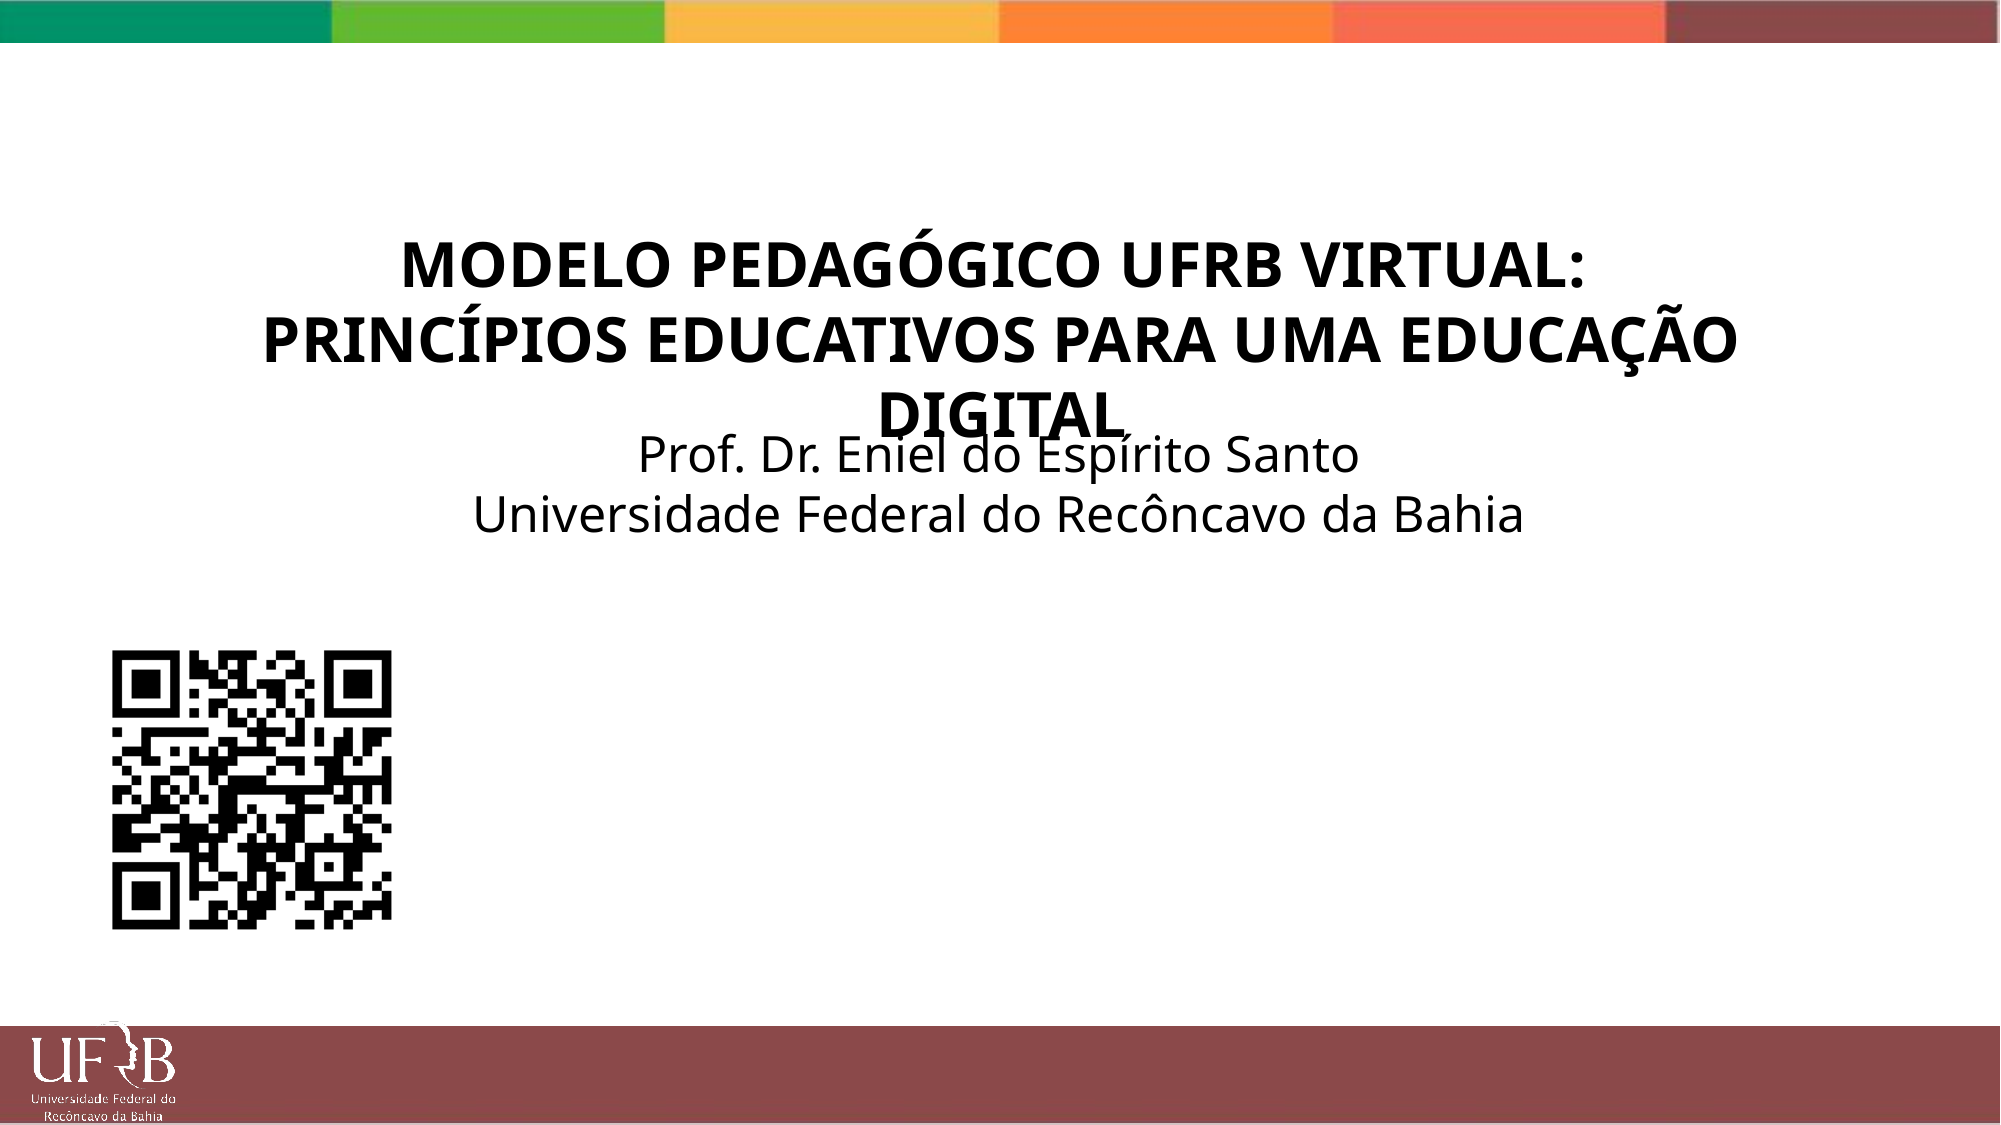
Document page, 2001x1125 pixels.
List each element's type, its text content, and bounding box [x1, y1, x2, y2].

picture [0, 1013, 2000, 1125]
picture [74, 612, 430, 968]
picture [0, 0, 2000, 43]
text_box MODELO PEDAGÓGICO UFRB VIRTUAL: PRINCÍPIOS EDUCATIVOS PARA UMA EDUCAÇÃO DIGITAL [185, 217, 1818, 533]
text_box Prof. Dr. Eniel do Espírito Santo Universidade Federal do Recôncavo da Bahia [379, 415, 1620, 551]
